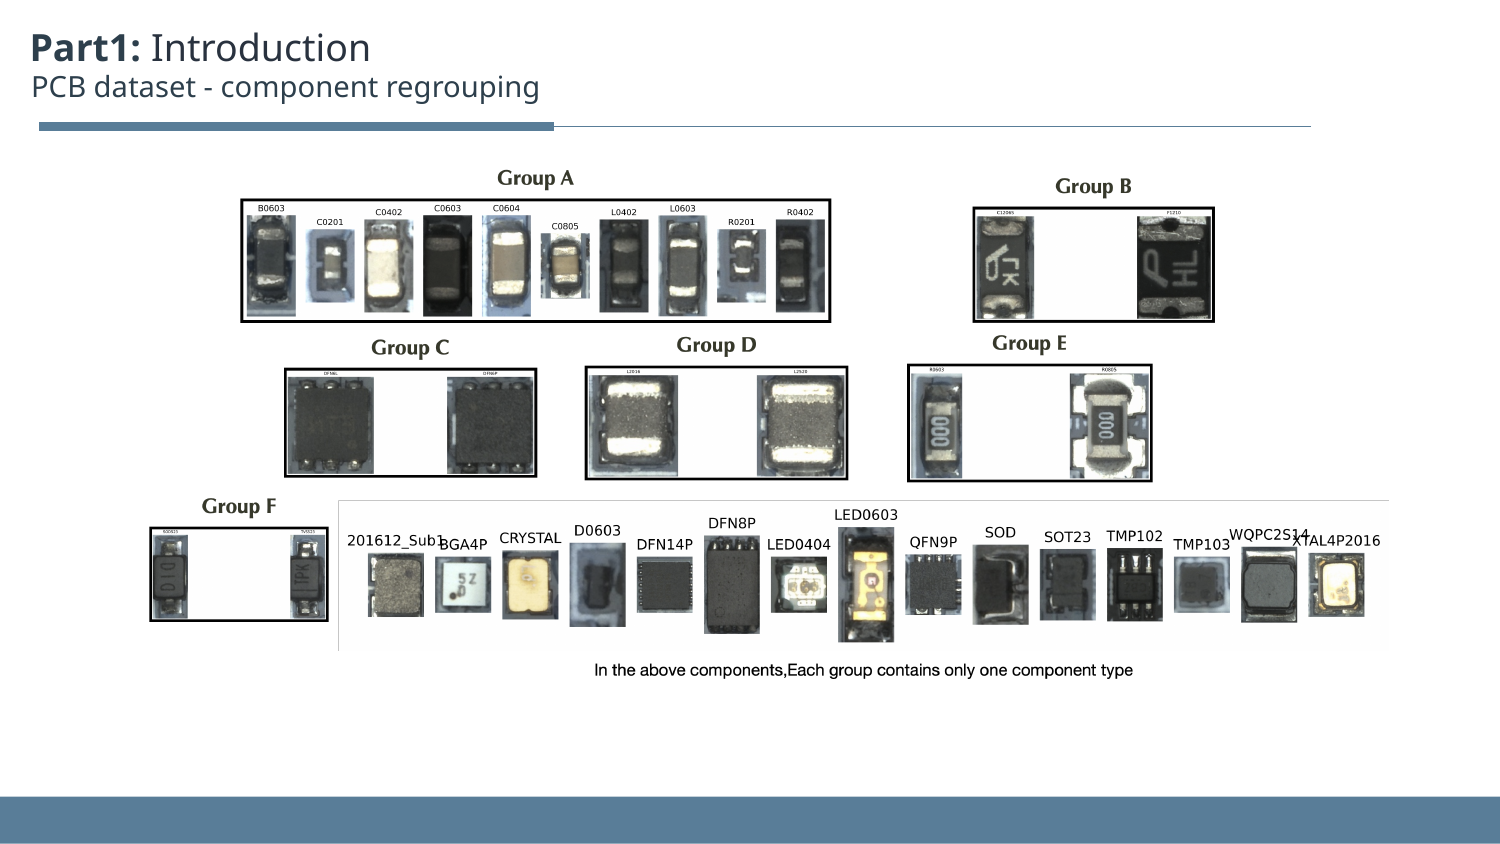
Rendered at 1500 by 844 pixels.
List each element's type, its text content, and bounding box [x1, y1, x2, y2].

text_box Part1: Introduction PCB dataset - component regrouping [14, 16, 1163, 111]
picture [114, 161, 1390, 682]
